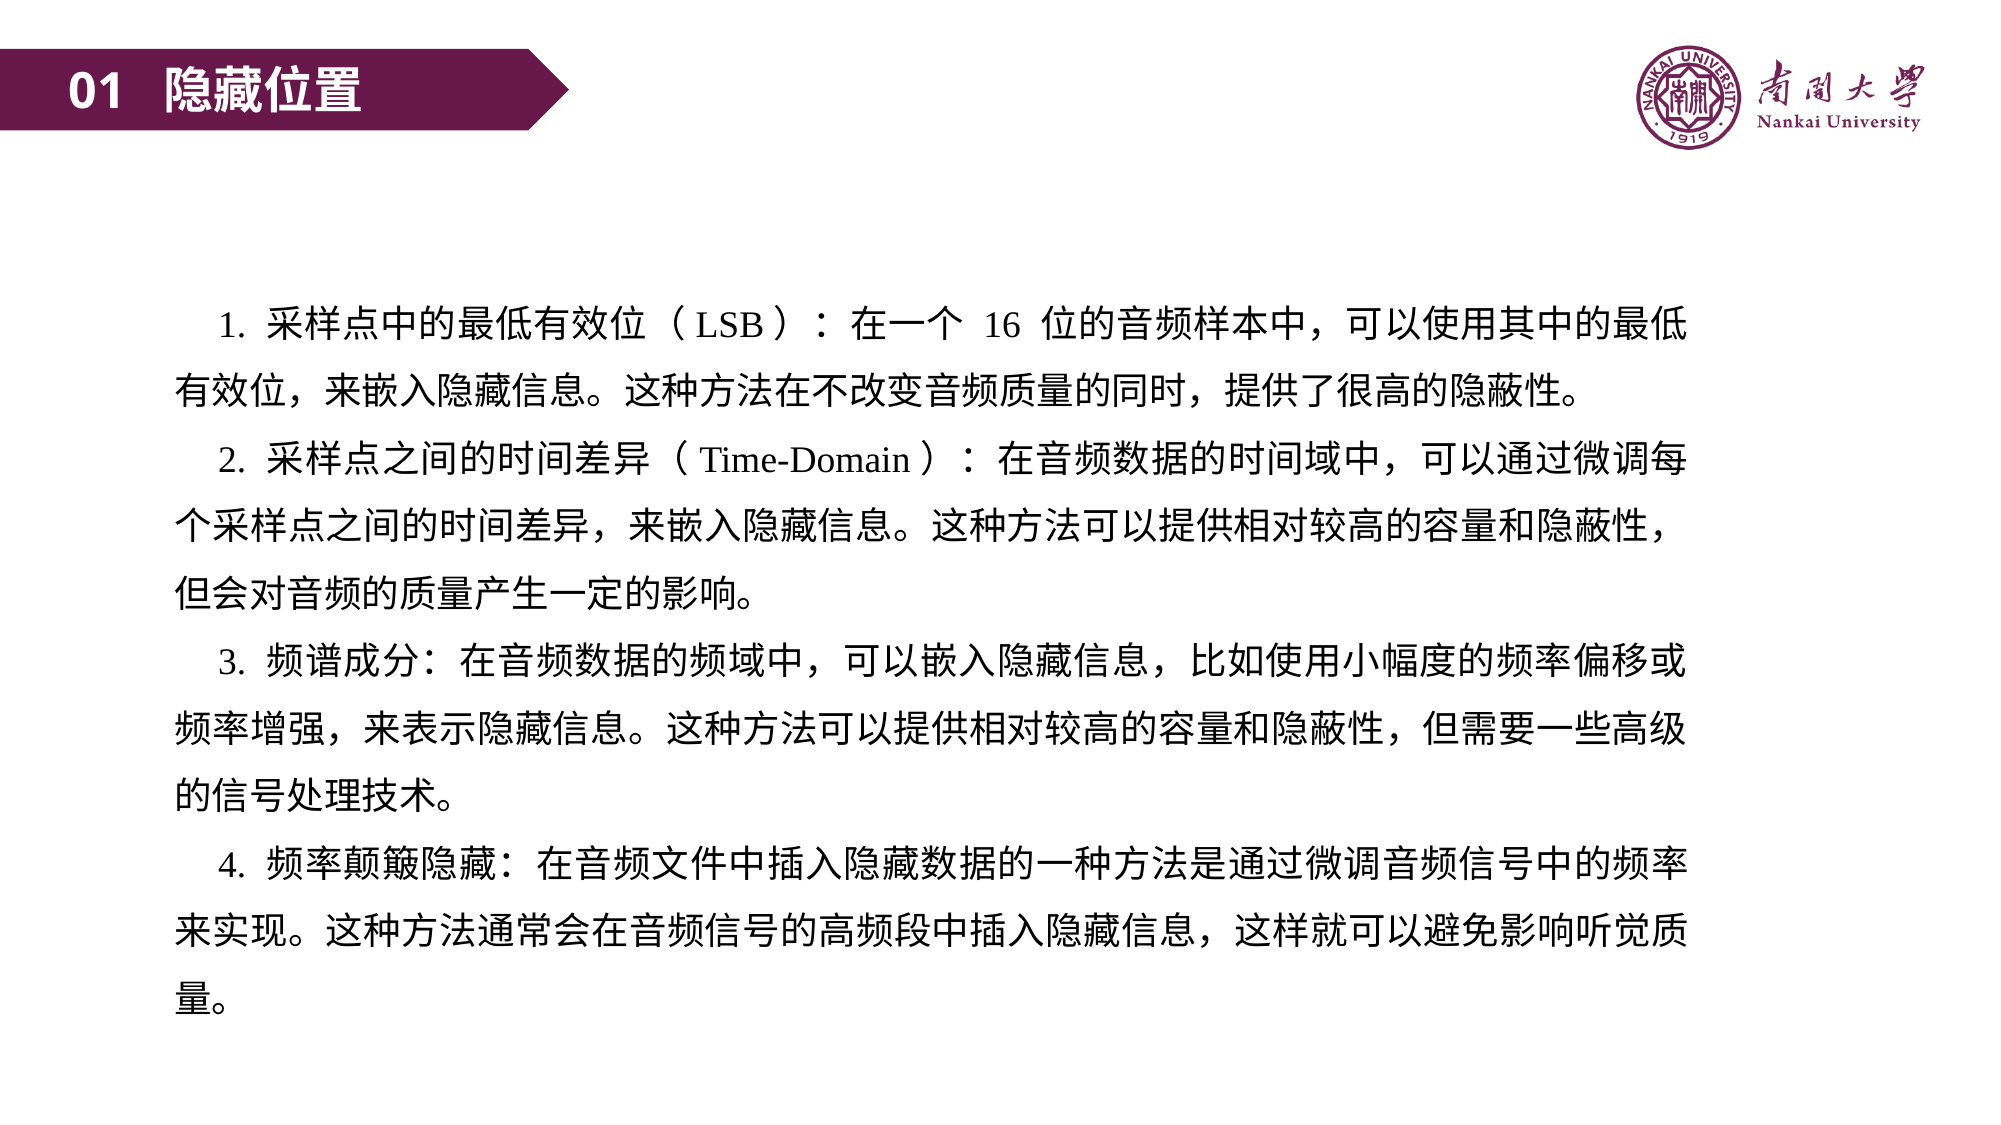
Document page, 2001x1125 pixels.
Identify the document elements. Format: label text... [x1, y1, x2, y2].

text_box 1. 采样点中的最低有效位（LSB）：在一个 16 位的音频样本中，可以使用其中的最低有效位，来嵌入隐藏信息。这种方法在不改变音频质量的同时，提供了很高的隐蔽性。 2. 采样点之间的时间差异（Time-Domain）：在音频数据的时间域中，可以通过微调每个采样点之间的时间差异，来嵌入隐藏信息。这种方法可以提供相对较高的容量和隐蔽性，但会对音频的质量产生一定的影响。 3. 频谱成分：在音频数据的频域中，可以嵌入隐藏信息，比如使用小幅度的频率偏移或频率增强，来表示隐藏信息。这种方法可以提供相对较高的容量和隐蔽性，但需要一些高级的信号处理技术。 4. 频率颠簸隐藏：在⾳频⽂件中插⼊隐藏数据的⼀种⽅法是通过微调⾳频信号中的频率来实现。这种⽅法通常会在⾳频信号的⾼频段中插⼊隐藏信息，这样就可以避免影响听觉质量。 [159, 269, 1704, 1028]
text_box 01 隐藏位置 [53, 50, 379, 126]
picture [1614, 33, 1946, 159]
